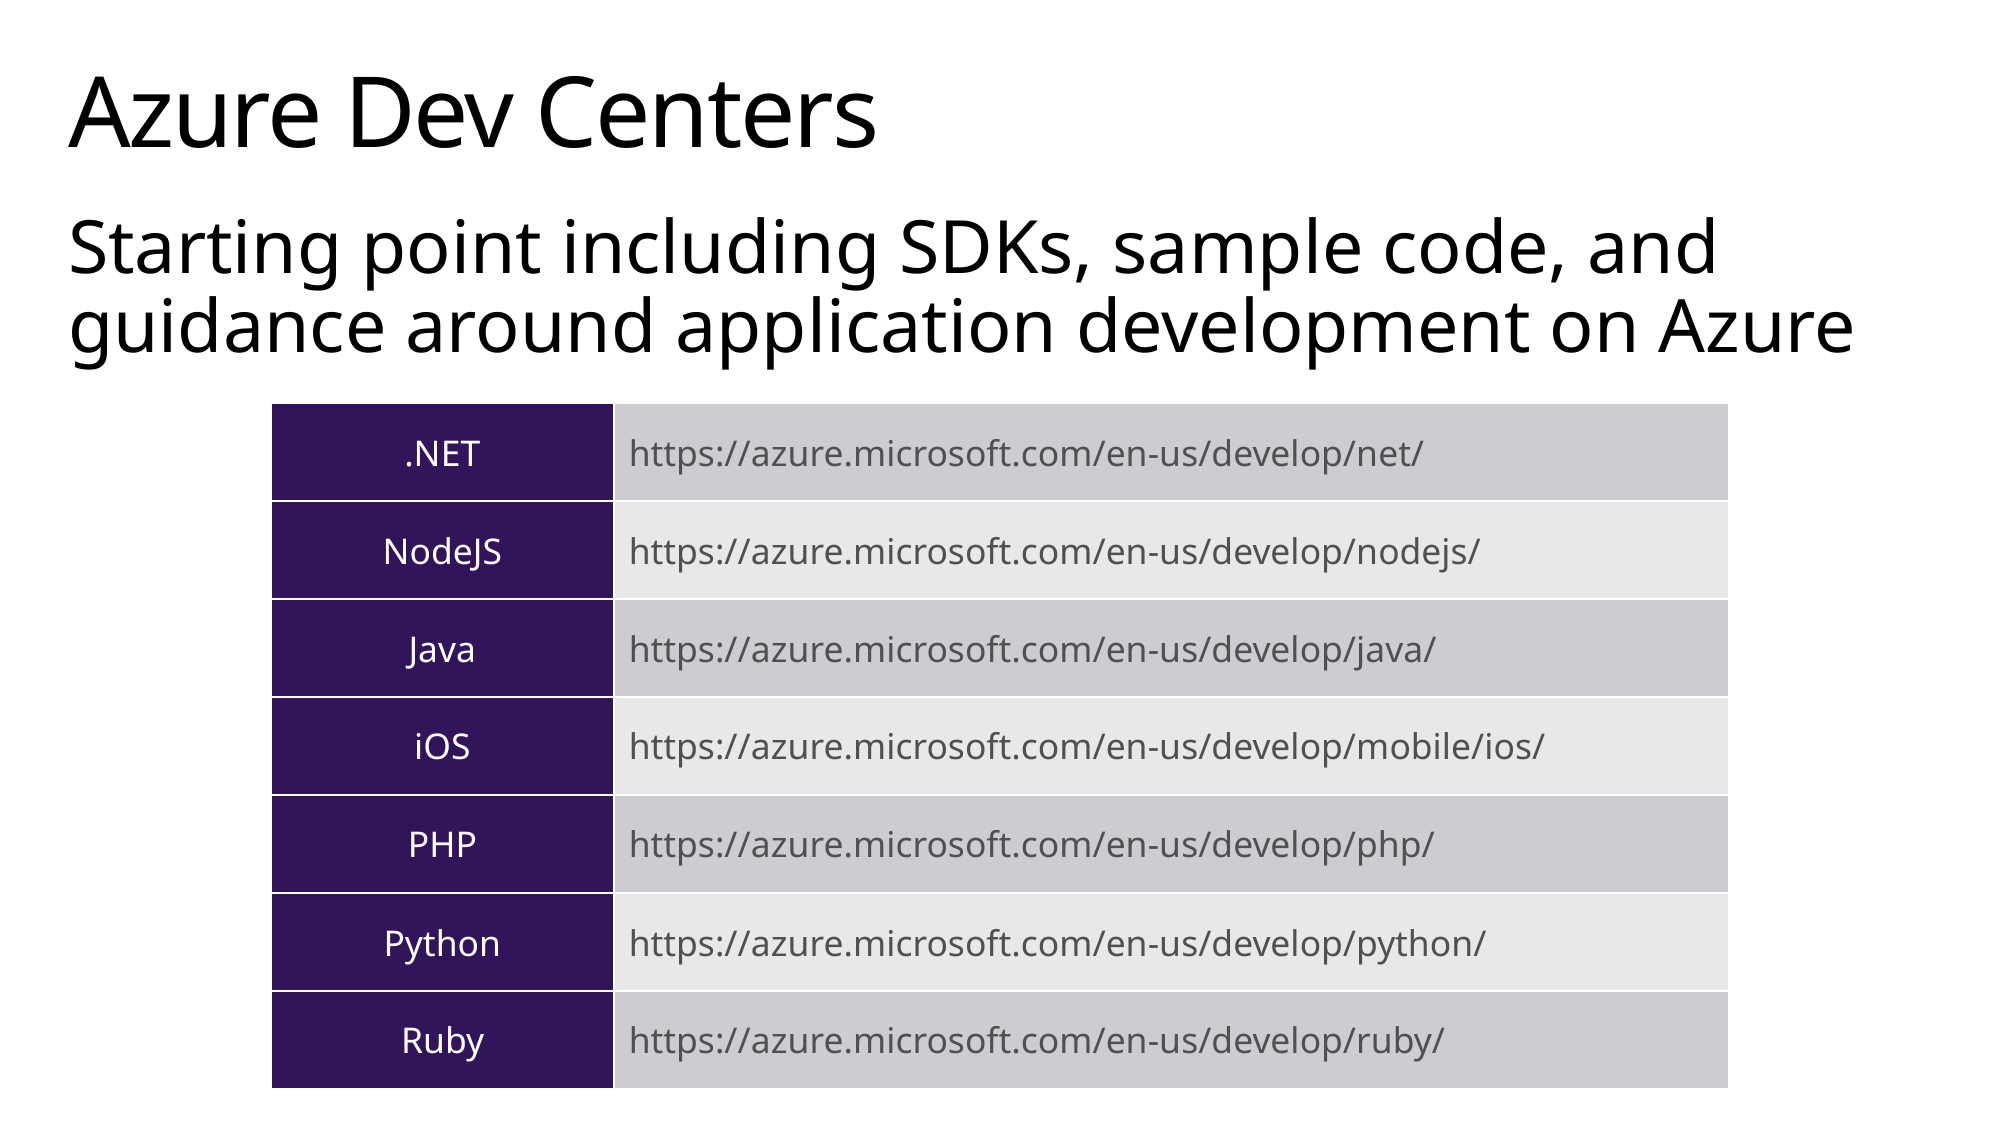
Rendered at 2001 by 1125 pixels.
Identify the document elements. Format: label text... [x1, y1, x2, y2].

table_cell https://azure.microsoft.com/en-us/develop/python/ [615, 894, 1728, 990]
table_cell https://azure.microsoft.com/en-us/develop/mobile/ios/ [615, 698, 1728, 794]
table_header https://azure.microsoft.com/en-us/develop/net/ [615, 404, 1728, 500]
table_cell iOS [272, 698, 613, 794]
table_cell NodeJS [272, 502, 613, 598]
table_cell https://azure.microsoft.com/en-us/develop/ruby/ [615, 992, 1728, 1088]
table_cell Python [272, 894, 613, 990]
table_cell PHP [272, 796, 613, 892]
table_cell https://azure.microsoft.com/en-us/develop/java/ [615, 600, 1728, 696]
table_cell Ruby [272, 992, 613, 1088]
table_header .NET [272, 404, 613, 500]
list Starting point including SDKs, sample code, and guidance around application development on Azure [44, 196, 1956, 386]
table_cell https://azure.microsoft.com/en-us/develop/php/ [615, 796, 1728, 892]
table_cell https://azure.microsoft.com/en-us/develop/nodejs/ [615, 502, 1728, 598]
table_cell Java [272, 600, 613, 696]
title Azure Dev Centers [44, 47, 1957, 196]
